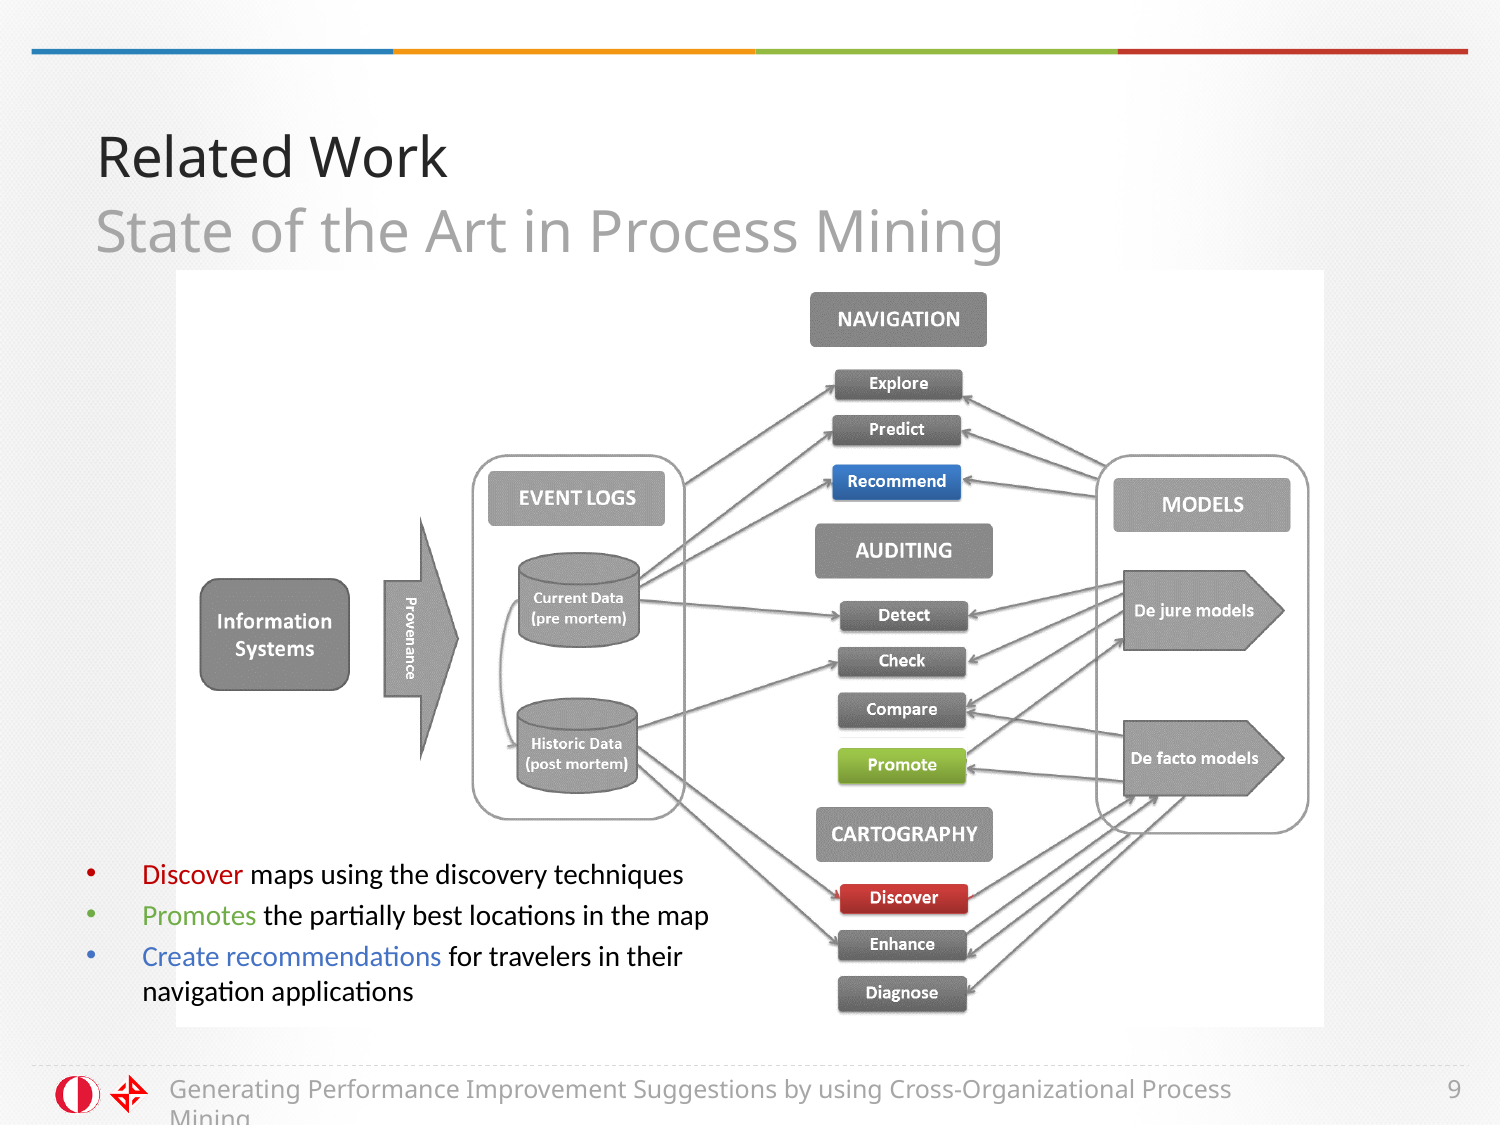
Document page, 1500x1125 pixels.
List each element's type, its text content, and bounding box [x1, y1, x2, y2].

picture [239, 1116, 246, 1125]
picture [195, 1116, 200, 1125]
picture [182, 1116, 187, 1125]
text_box State of the Art in Process Mining [80, 187, 1500, 272]
text_box Related Work [81, 114, 1500, 187]
picture [224, 1116, 231, 1125]
picture [173, 1116, 178, 1125]
picture [217, 1116, 222, 1125]
text_box Discover maps using the discovery techniques Promotes the partially best locations in the map Create recommendations for travelers in their navigation applications [74, 849, 780, 1065]
picture [0, 0, 1500, 1125]
picture [202, 1116, 209, 1125]
picture [177, 1116, 183, 1124]
picture [233, 1116, 238, 1125]
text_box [31, 48, 1469, 55]
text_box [31, 1065, 1477, 1116]
